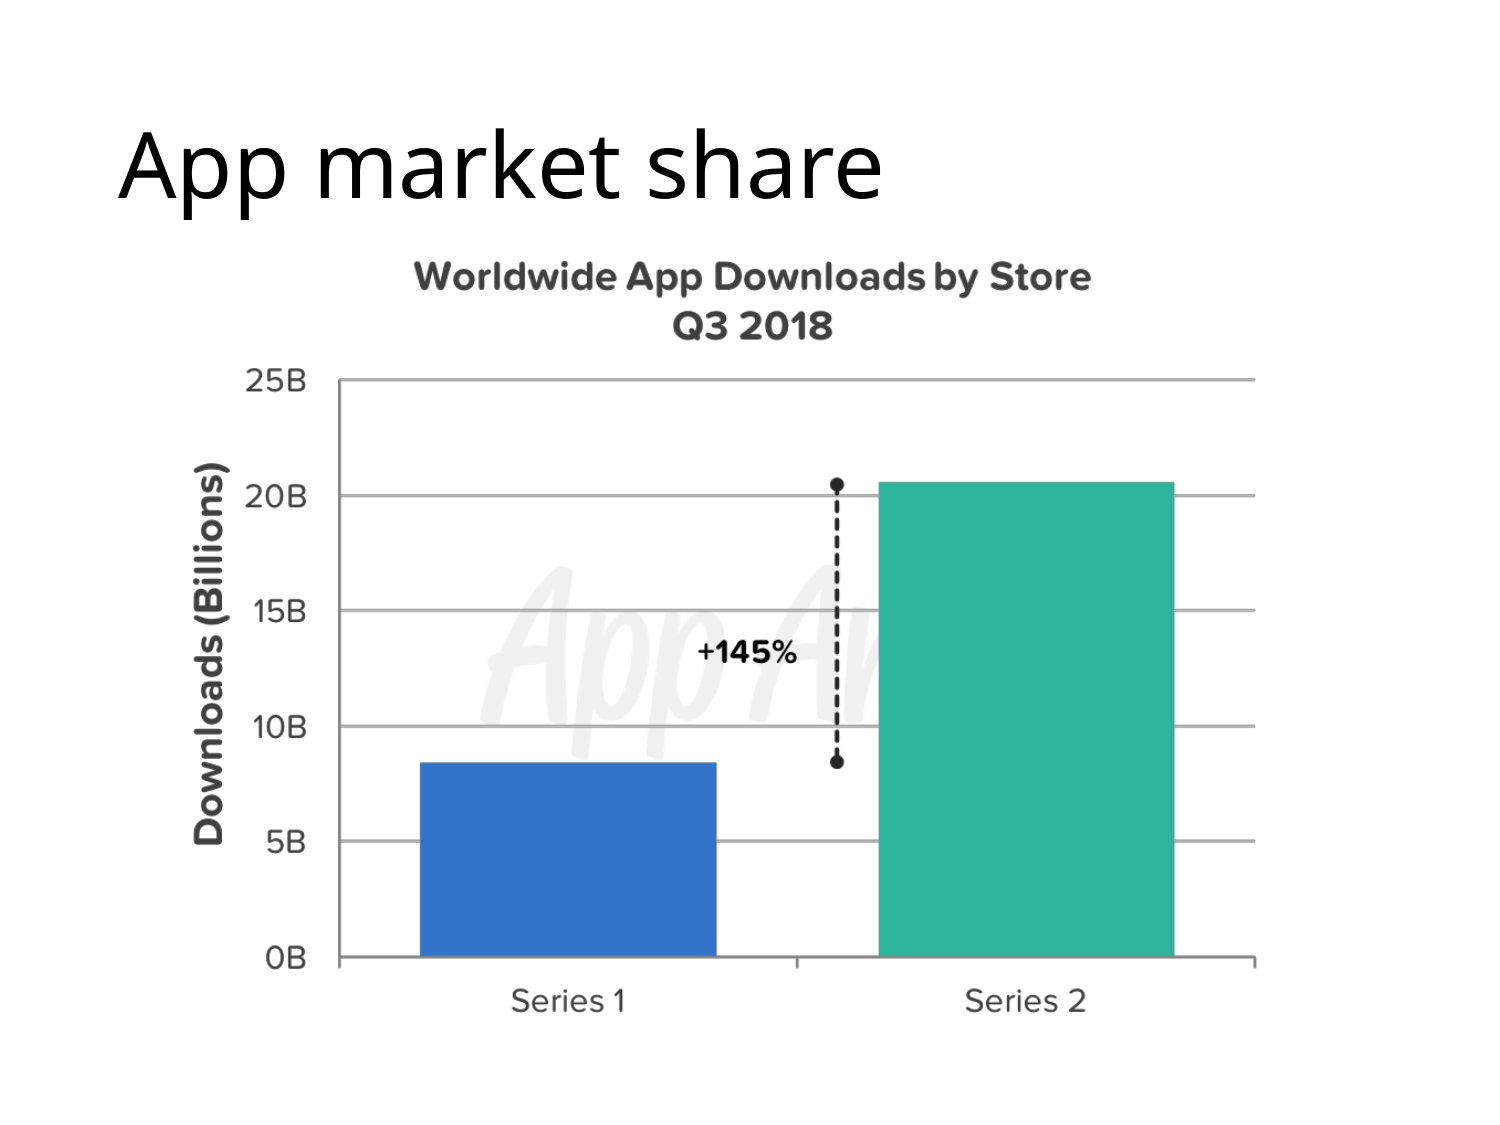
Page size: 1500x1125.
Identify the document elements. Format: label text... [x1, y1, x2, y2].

title App market share [103, 59, 1397, 278]
picture [159, 228, 1278, 1035]
